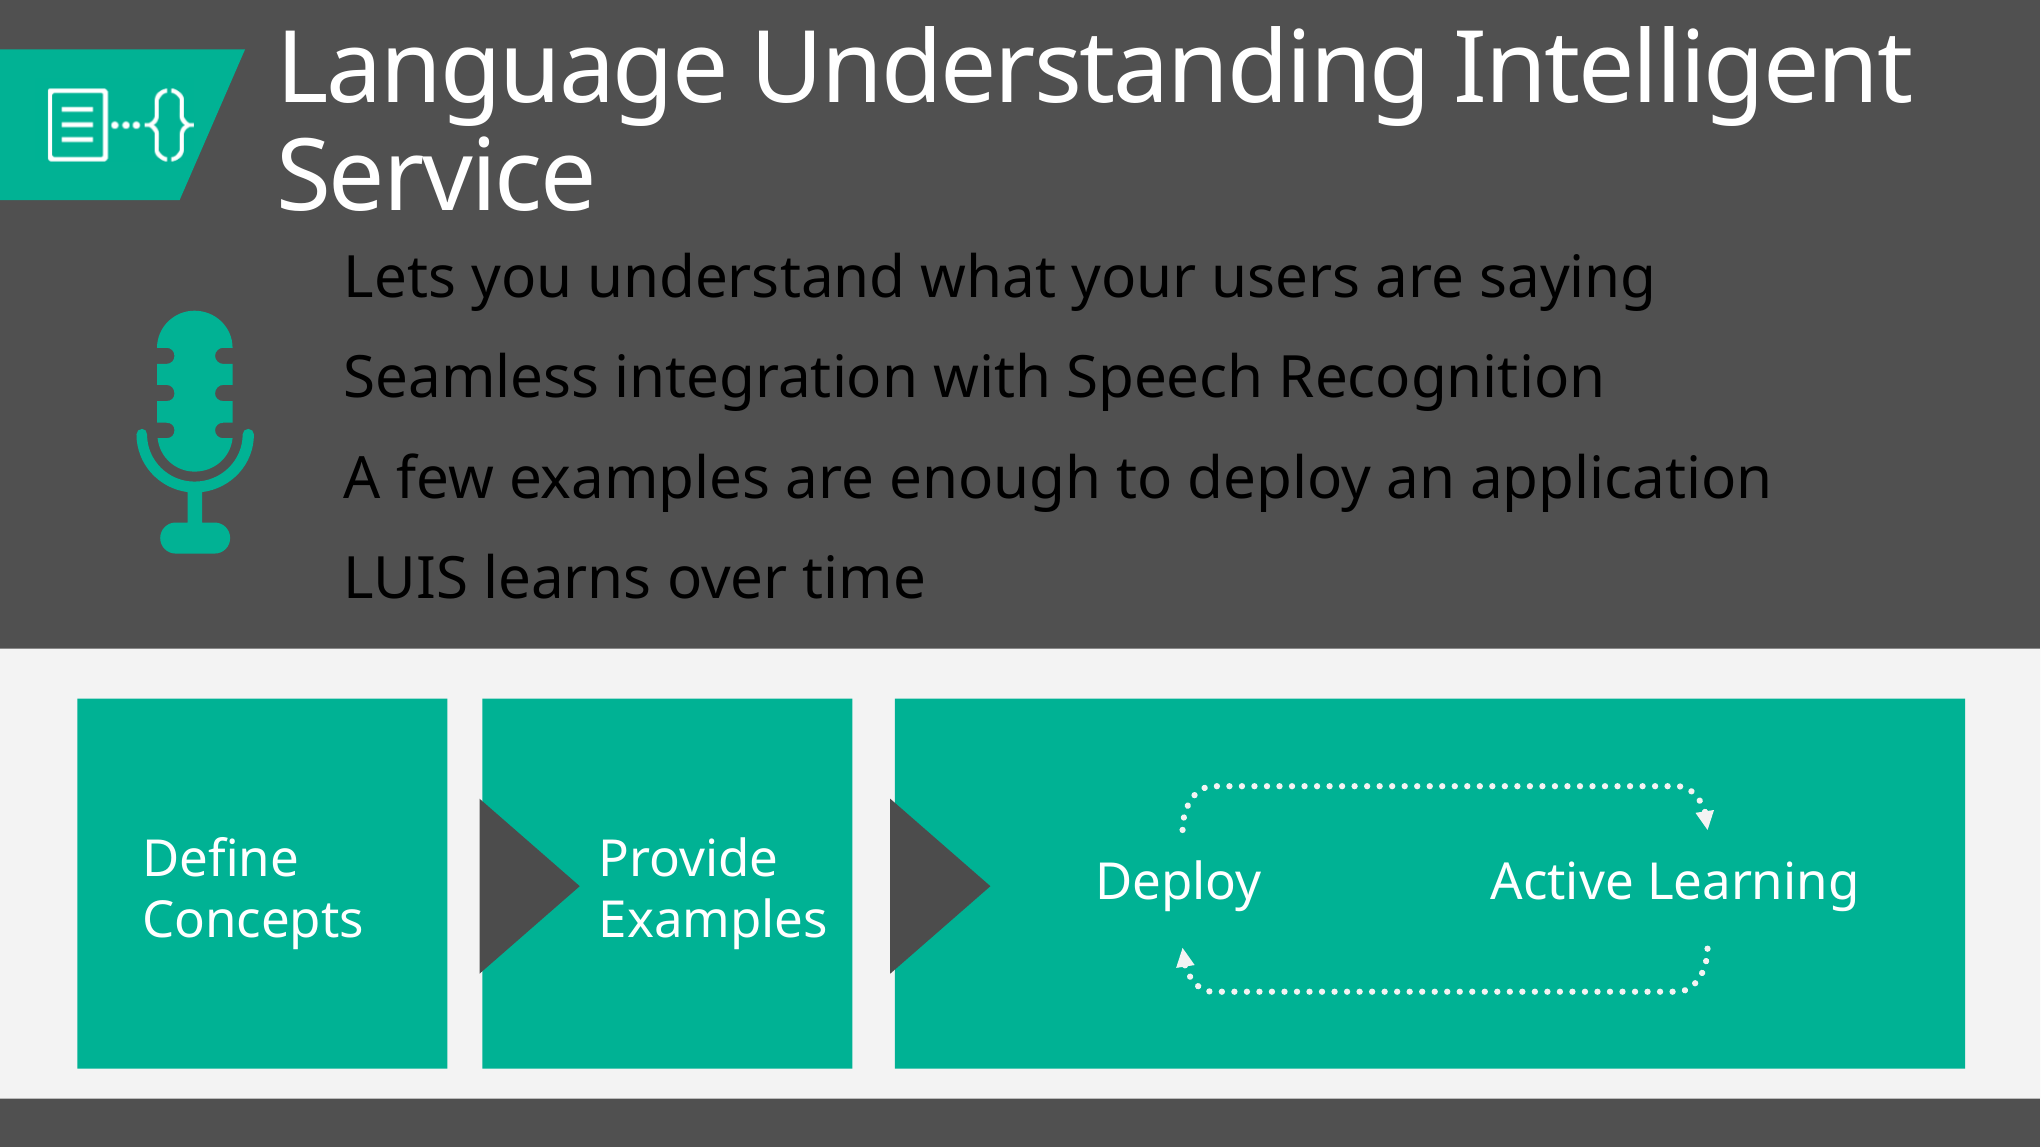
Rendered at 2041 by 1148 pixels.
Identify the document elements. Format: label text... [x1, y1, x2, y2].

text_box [77, 698, 448, 1069]
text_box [889, 698, 1966, 1069]
text_box Language Understanding Intelligent Service [252, 48, 2041, 199]
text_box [136, 310, 254, 554]
list Lets you understand what your users are saying Seamless integration with Speech Recognition A few examples are enough to deploy an application LUIS learns over time [320, 232, 1966, 631]
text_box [0, 49, 246, 201]
text_box [0, 648, 2041, 1099]
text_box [479, 698, 853, 1069]
